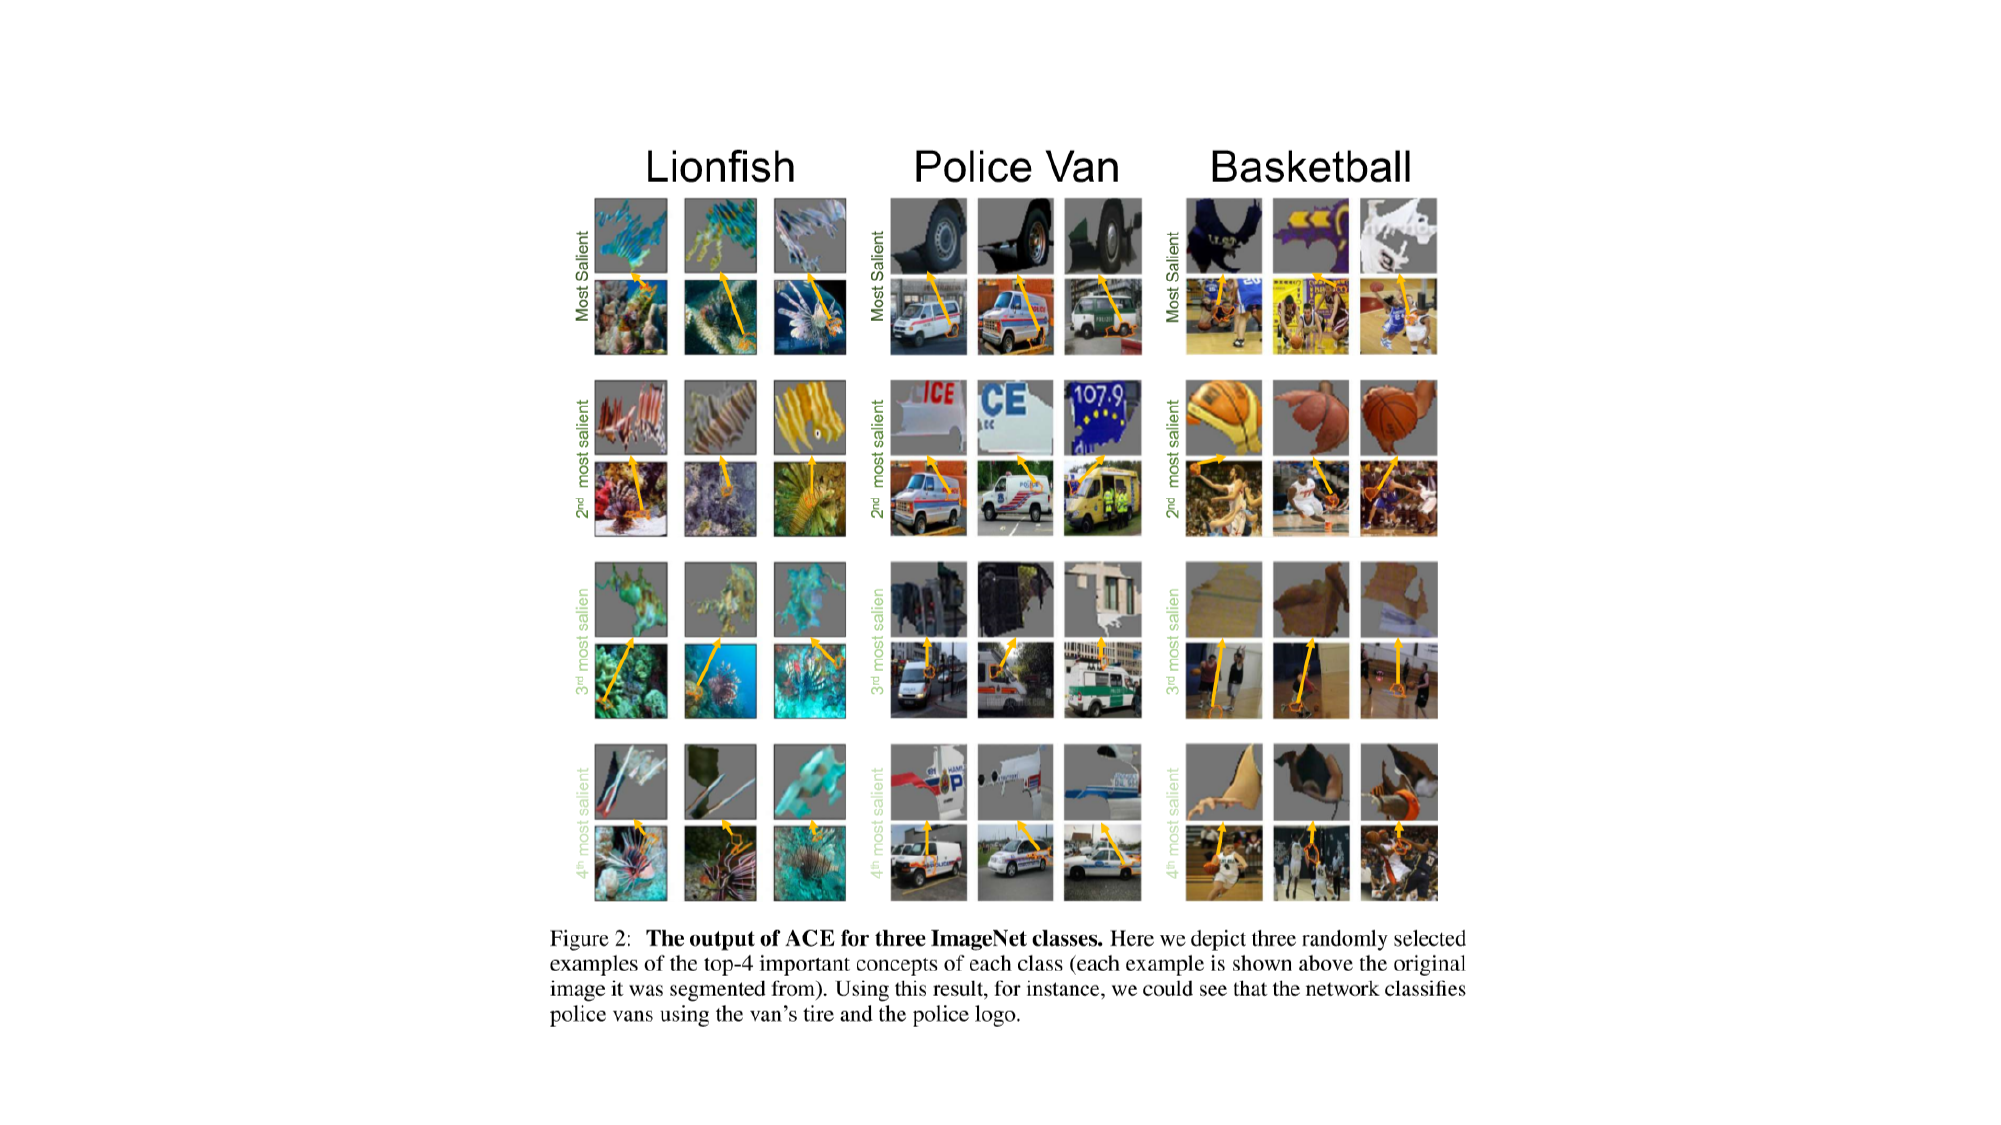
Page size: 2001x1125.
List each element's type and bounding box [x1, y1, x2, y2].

list [514, 131, 1486, 1039]
